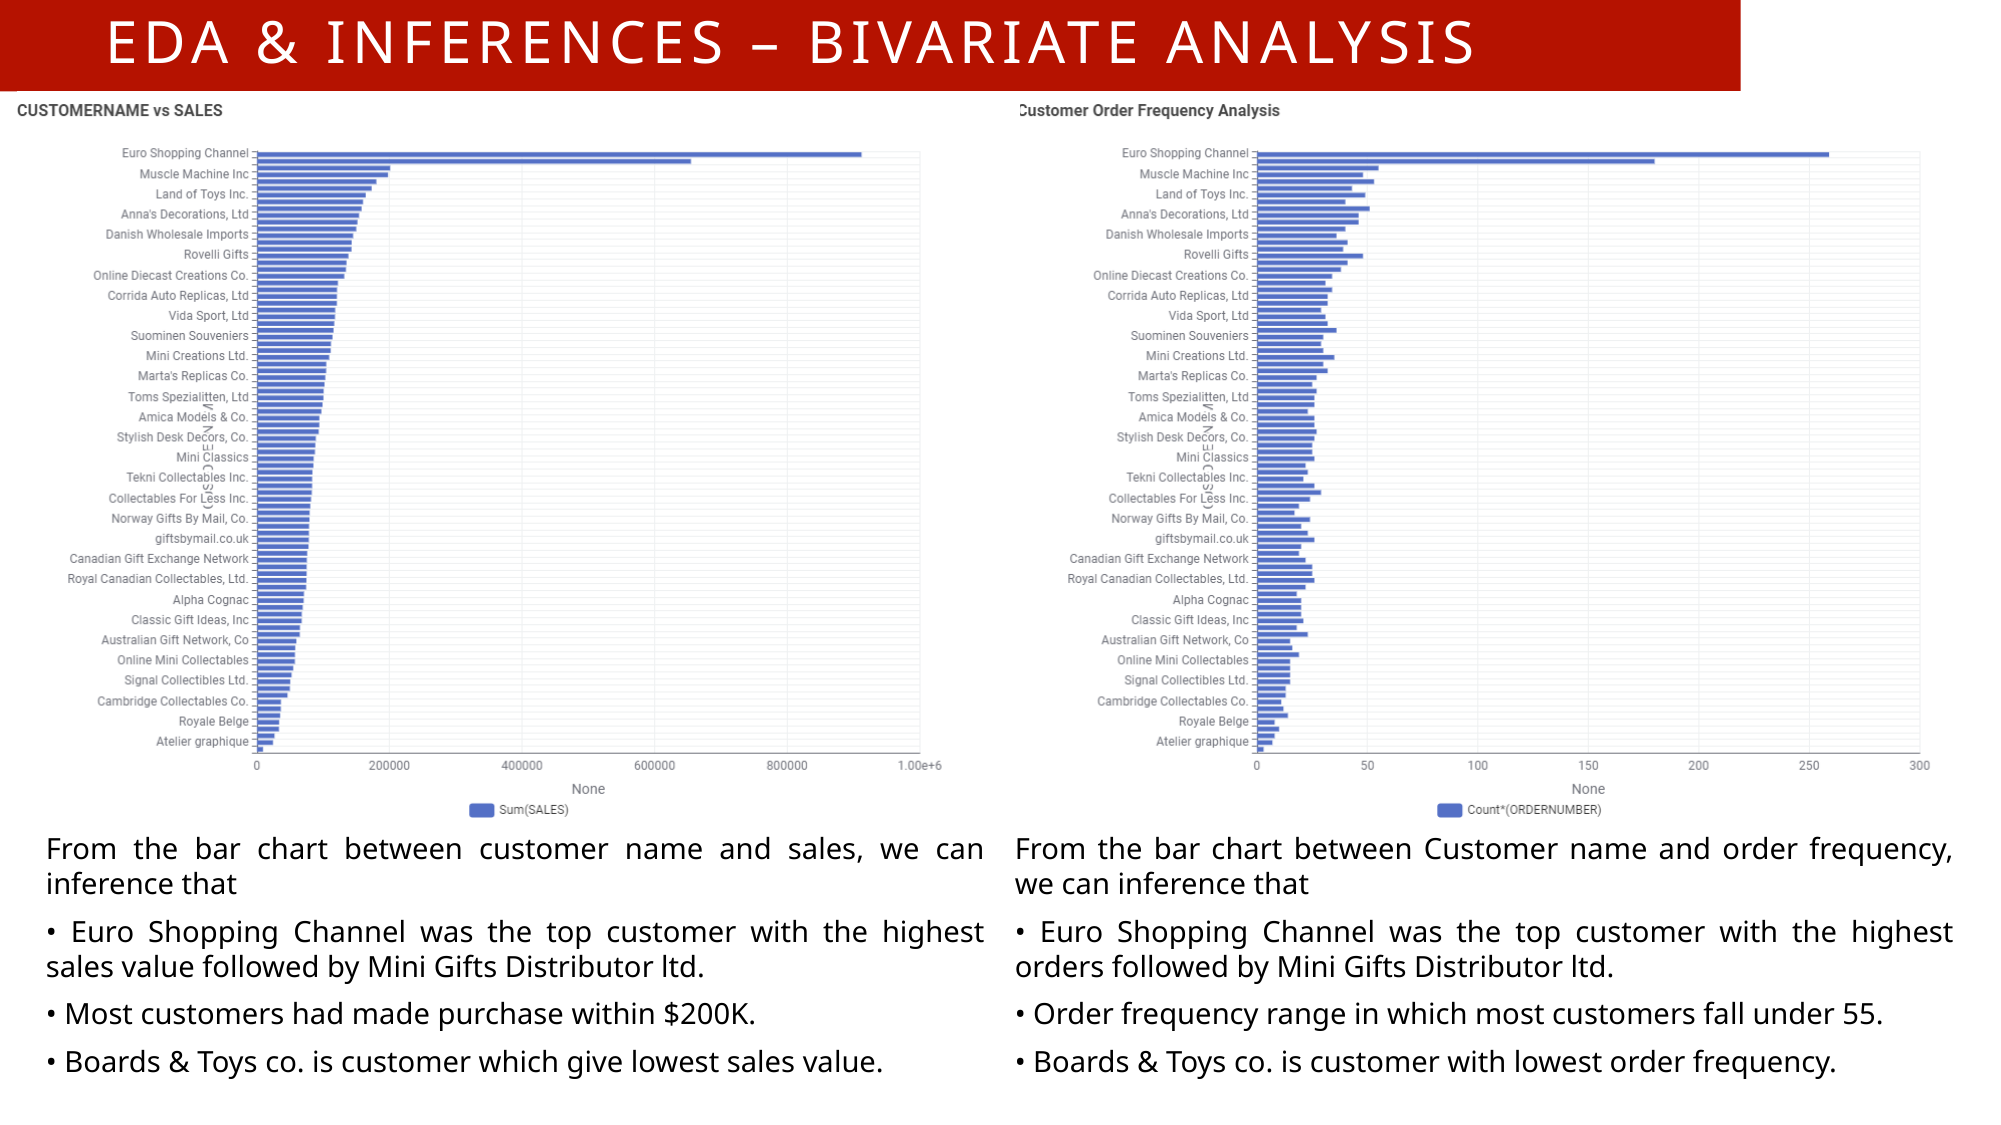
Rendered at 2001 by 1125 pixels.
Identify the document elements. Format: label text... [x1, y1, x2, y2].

picture [17, 91, 2000, 824]
text_box From the bar chart between Customer name and order frequency, we can inference that • Euro Shopping Channel was the top customer with the highest orders followed by Mini Gifts Distributor ltd. • Order frequency range in which most customers fall under 55. • Boards & Toys co. is customer with lowest order frequency. [999, 824, 1969, 1086]
title EDA & Inferences – bivariate analysis [0, 0, 1741, 92]
text_box From the bar chart between customer name and sales, we can inference that • Euro Shopping Channel was the top customer with the highest sales value followed by Mini Gifts Distributor ltd. • Most customers had made purchase within $200K. • Boards & Toys co. is customer which give lowest sales value. [31, 824, 999, 1086]
